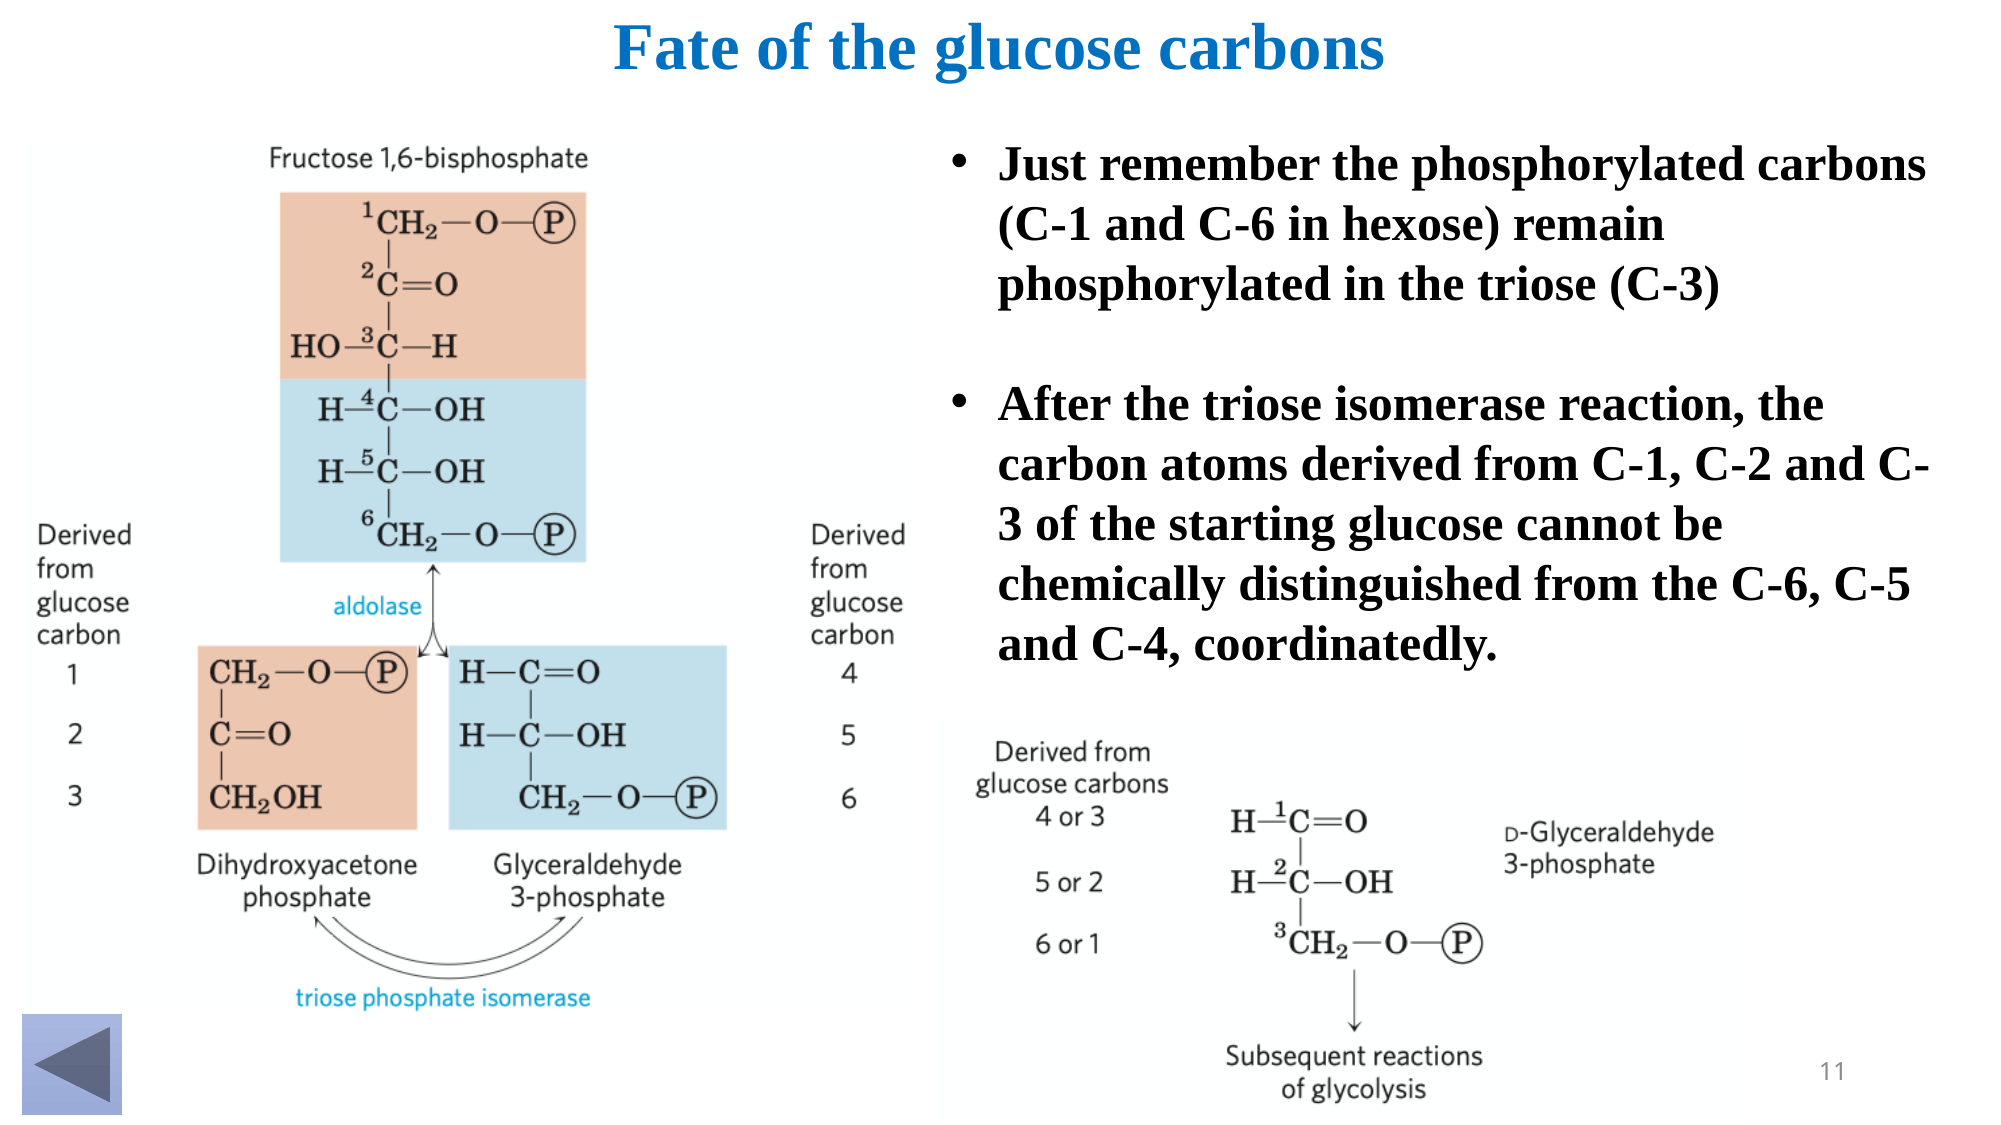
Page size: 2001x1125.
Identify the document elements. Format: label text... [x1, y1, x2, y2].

picture [935, 715, 1746, 1123]
picture [21, 138, 909, 1018]
text_box Just remember the phosphorylated carbons (C-1 and C-6 in hexose) remain phosphorylated in the triose (C-3) After the triose isomerase reaction, the carbon atoms derived from C-1, C-2 and C-3 of the starting glucose cannot be chemically distinguished from the C-6, C-5 and C-4, coordinatedly. [935, 123, 1951, 679]
slide_number 11 [1746, 1042, 1863, 1103]
text_box Fate of the glucose carbons [598, 0, 1401, 91]
text_box [21, 1018, 123, 1116]
